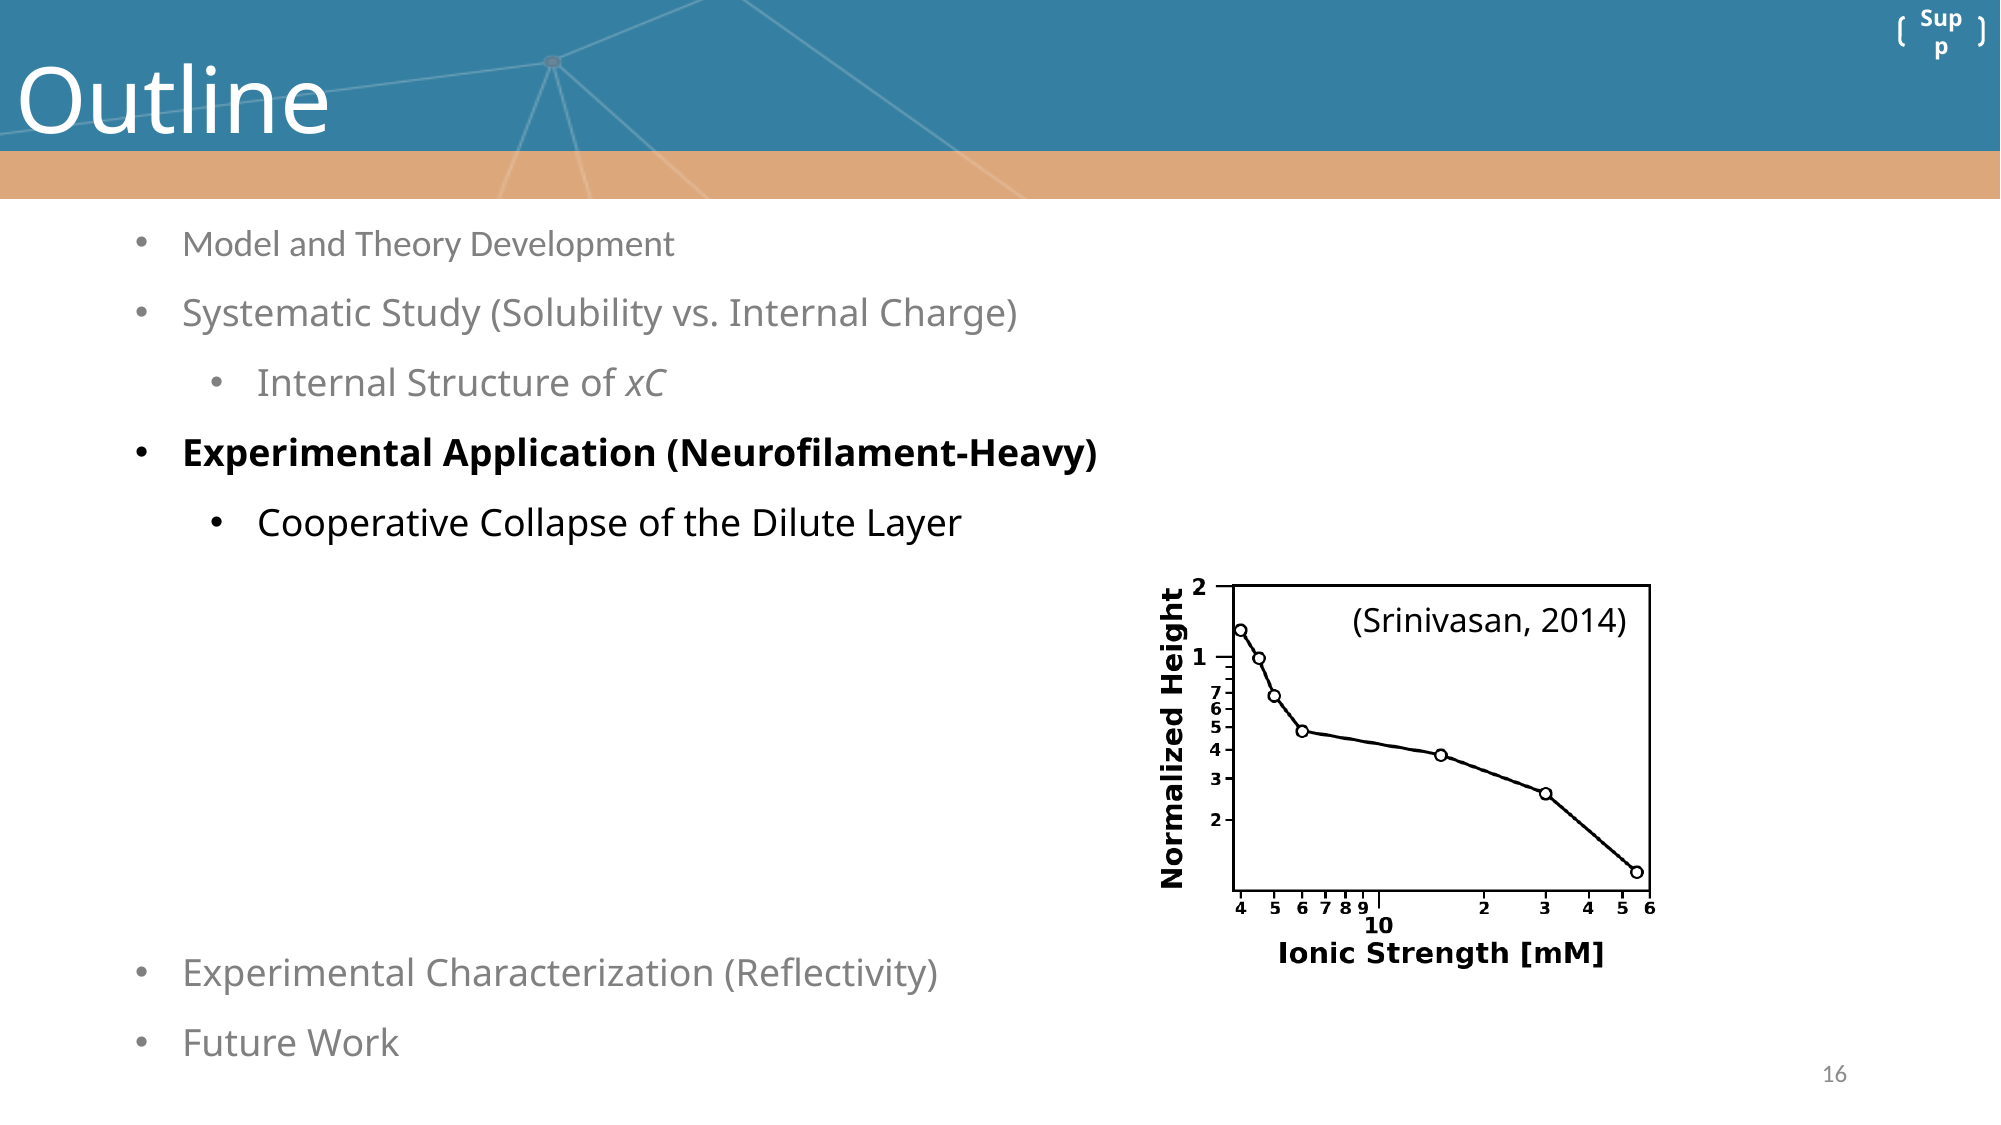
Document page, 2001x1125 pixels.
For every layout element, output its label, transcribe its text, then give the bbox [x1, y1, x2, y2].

slide_number 16 [1412, 1042, 1863, 1103]
text_box Experimental Characterization (Reflectivity) Future Work [120, 941, 1092, 1072]
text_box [1155, 571, 1670, 974]
picture [0, 151, 2000, 199]
title Outline [0, 22, 1725, 151]
text_box Model and Theory Development Systematic Study (Solubility vs. Internal Charge) Internal Structure of xC Experimental Application (Neurofilament-Heavy) Cooperative Collapse of the Dilute Layer [120, 211, 1141, 552]
